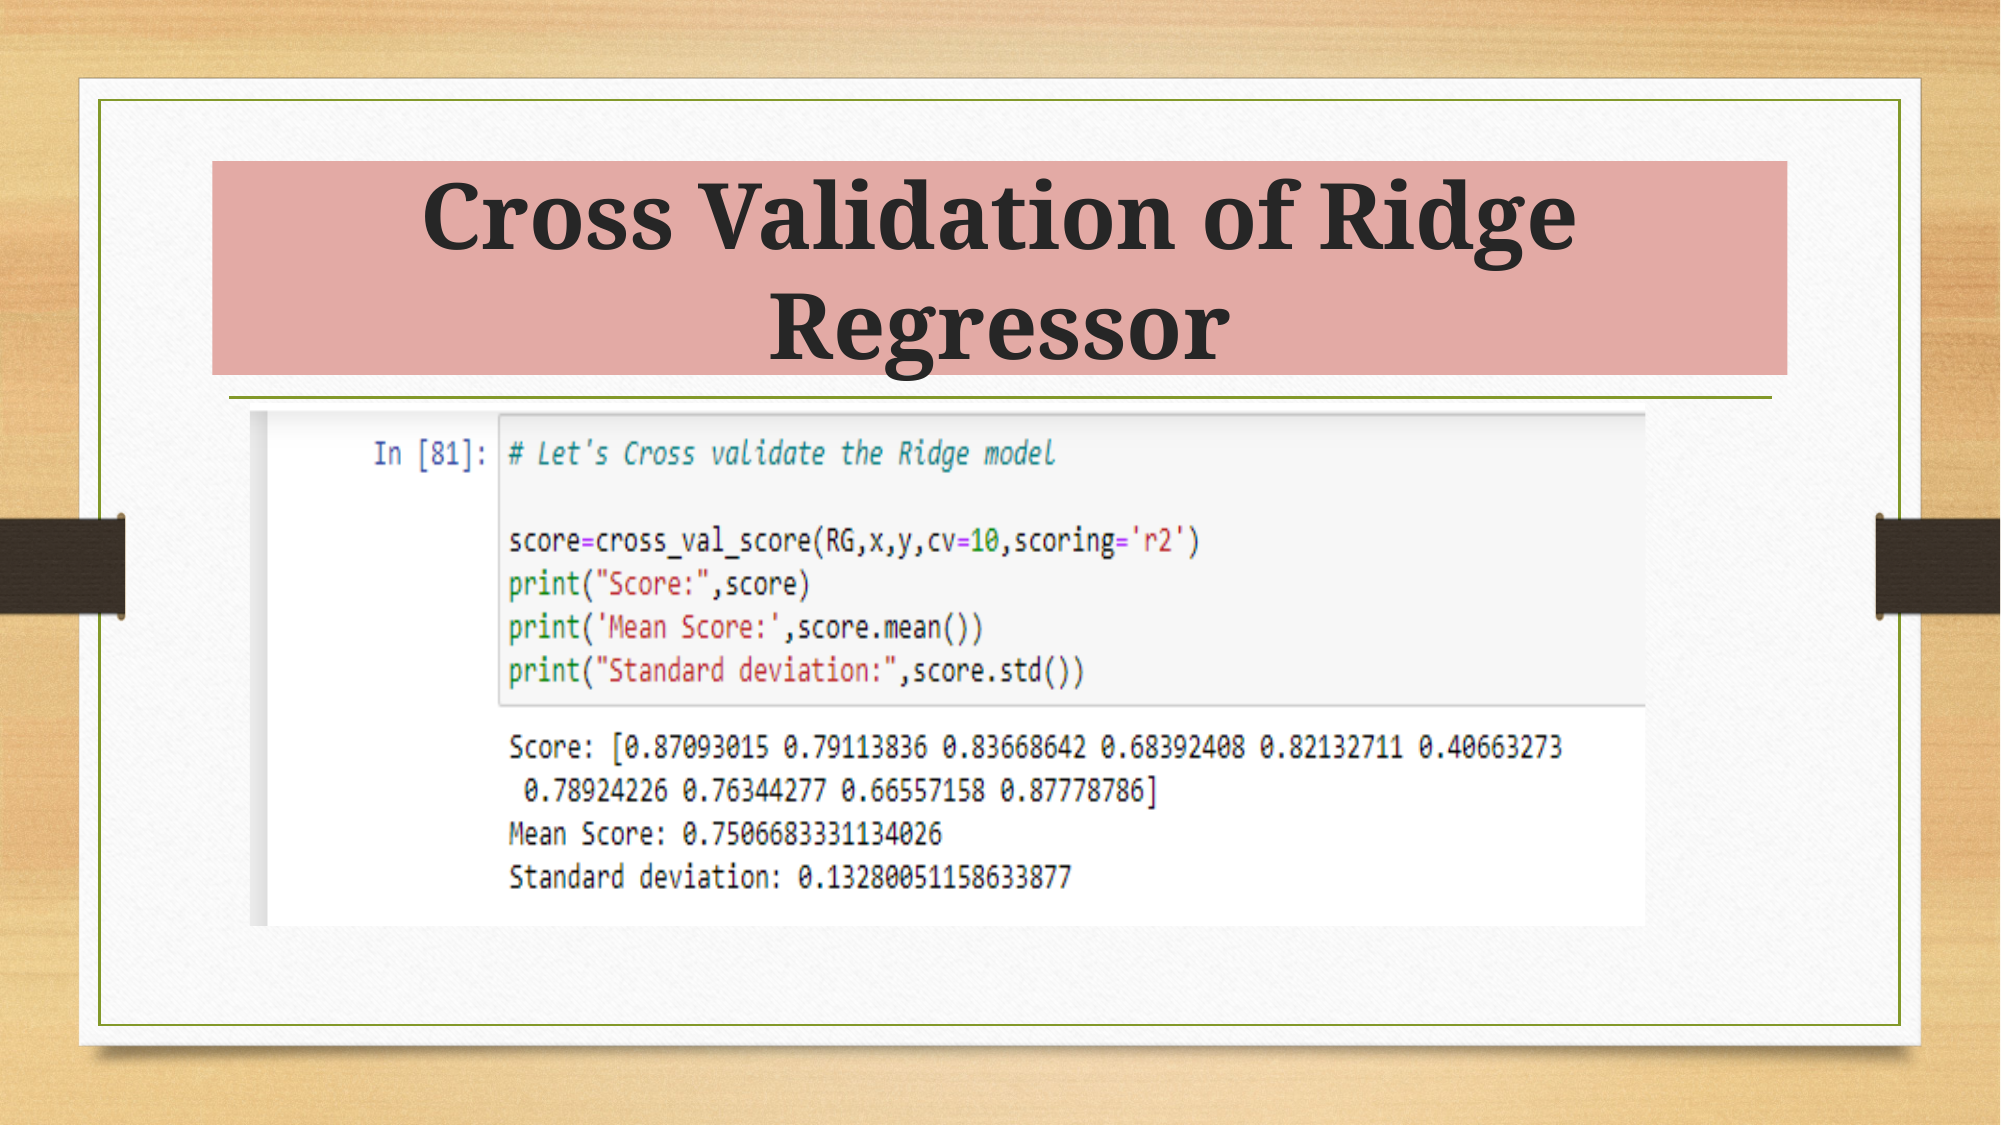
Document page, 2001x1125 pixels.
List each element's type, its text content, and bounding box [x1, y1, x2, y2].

picture [0, 0, 2001, 1125]
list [249, 403, 1646, 926]
title Cross Validation of Ridge Regressor [212, 161, 1788, 375]
